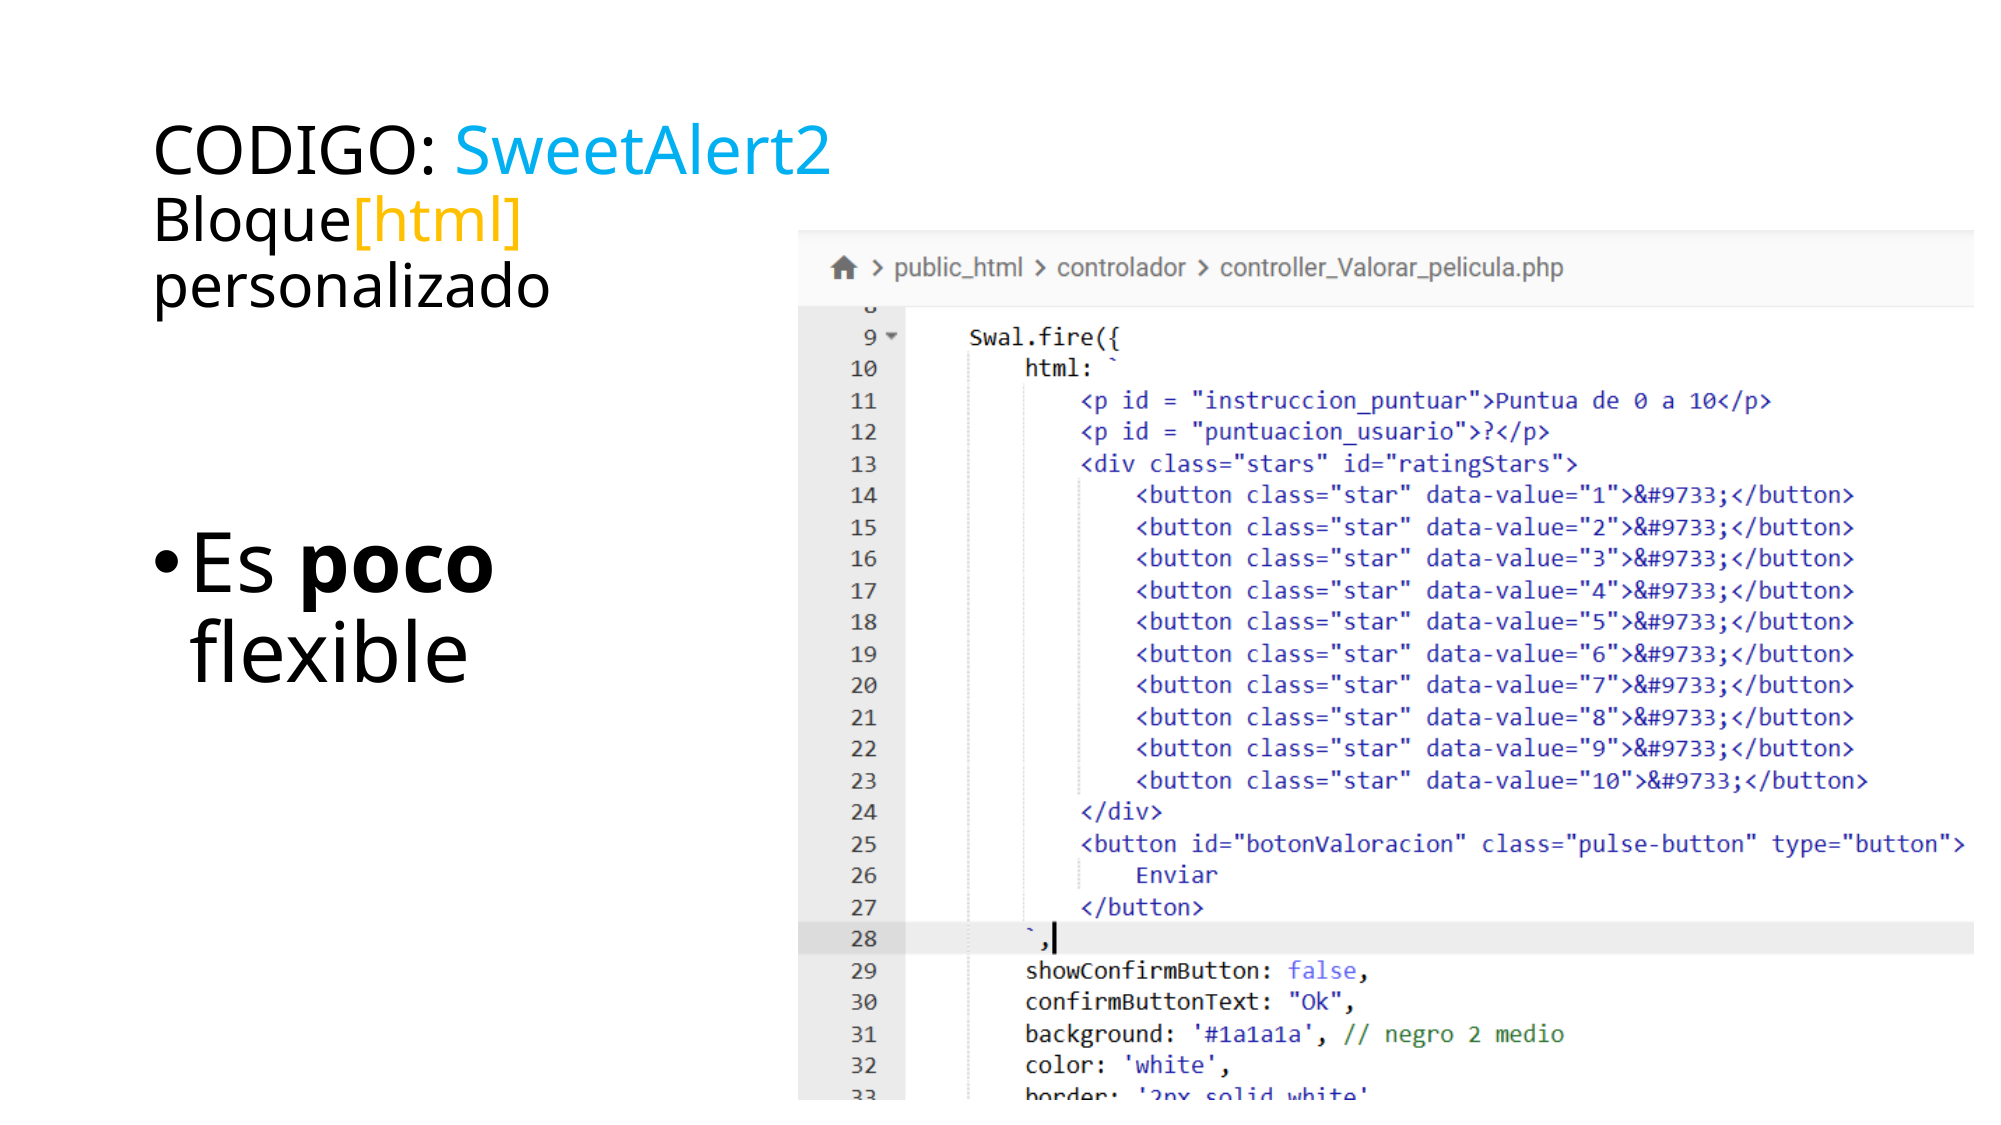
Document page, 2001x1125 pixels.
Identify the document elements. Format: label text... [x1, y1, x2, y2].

list Es poco flexible [137, 512, 705, 710]
picture [798, 229, 1974, 1101]
title CODIGO: SweetAlert2 Bloque[html] personalizado [137, 109, 909, 331]
